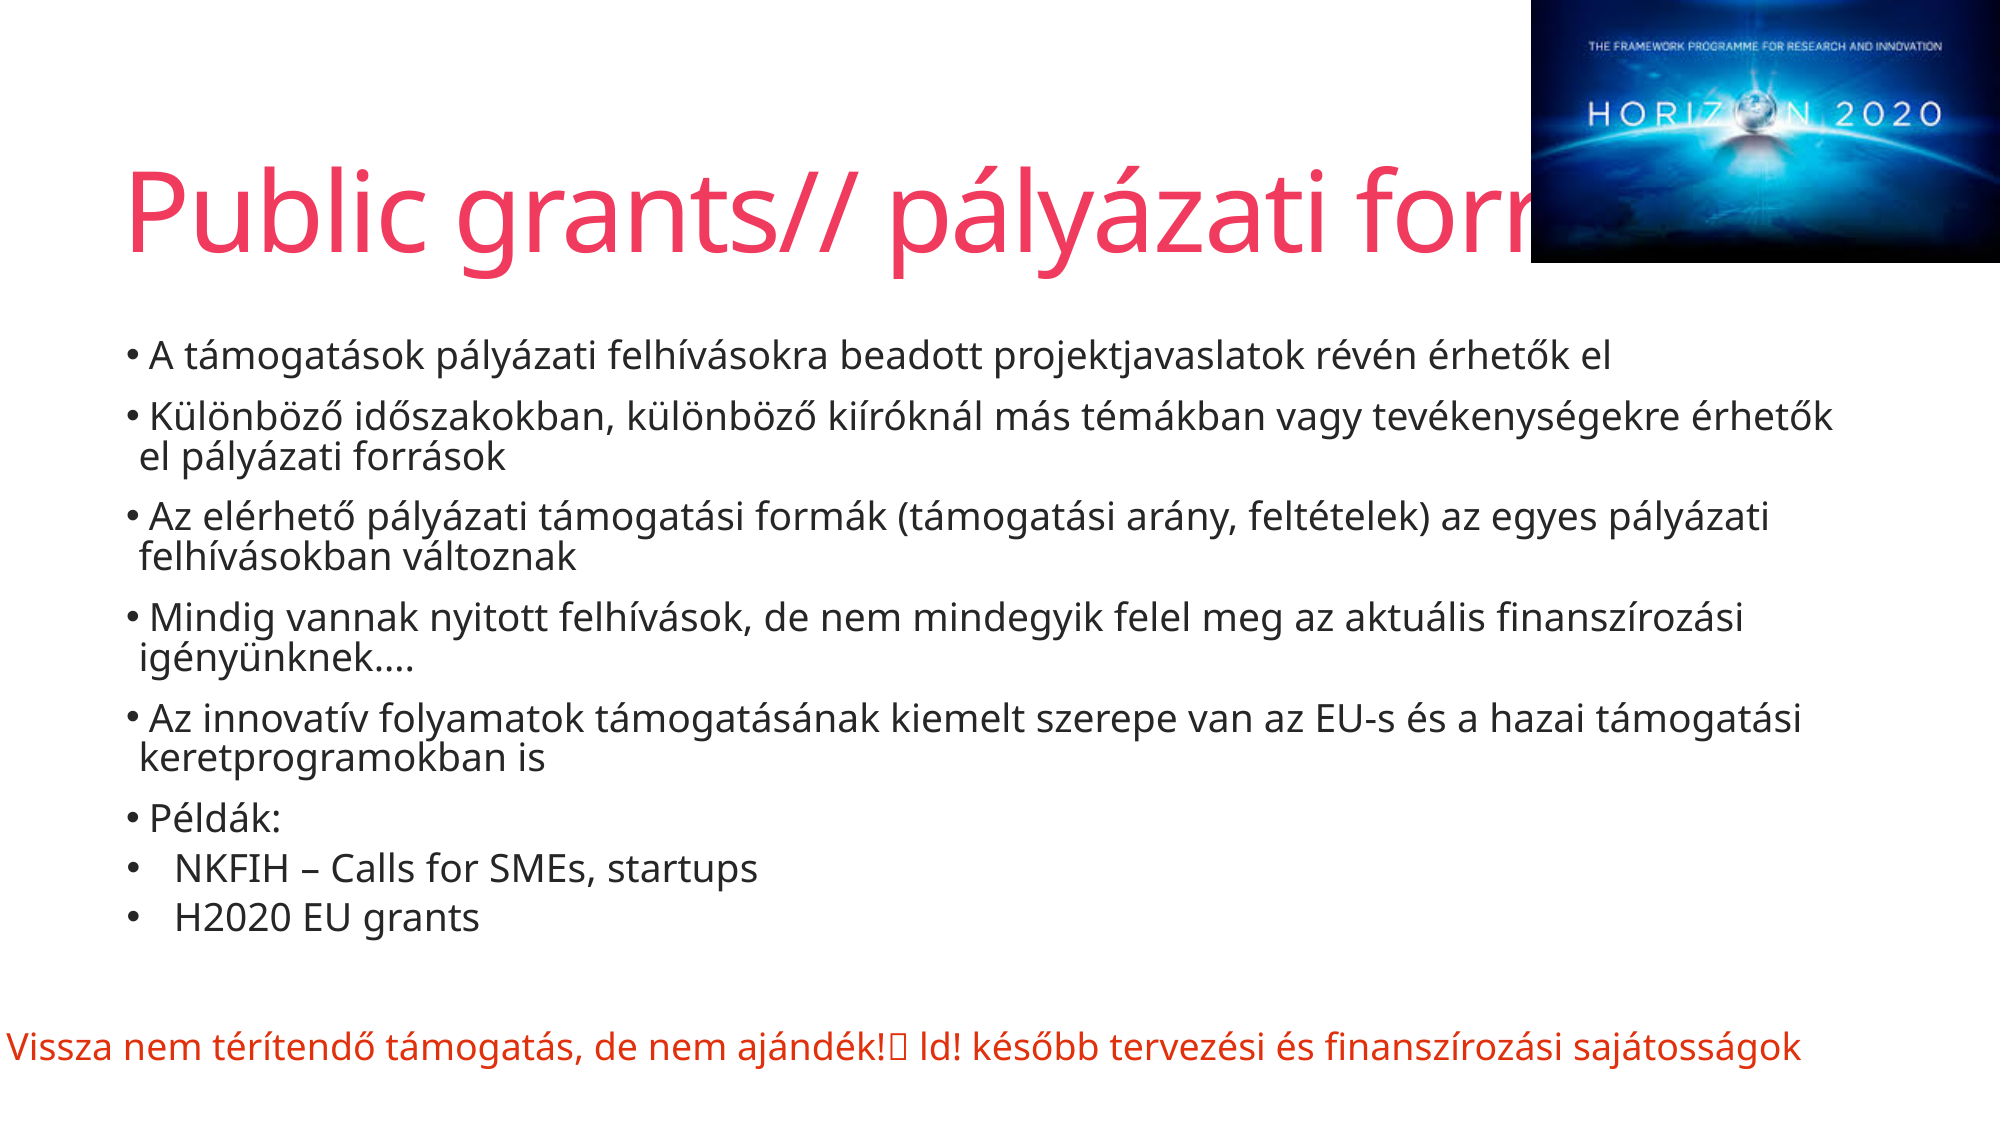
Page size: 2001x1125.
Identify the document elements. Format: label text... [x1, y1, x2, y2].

picture [1530, 0, 2000, 263]
list A támogatások pályázati felhívásokra beadott projektjavaslatok révén érhetők el Különböző időszakokban, különböző kiíróknál más témákban vagy tevékenységekre érhetők el pályázati források Az elérhető pályázati támogatási formák (támogatási arány, feltételek) az egyes pályázati felhívásokban változnak Mindig vannak nyitott felhívások, de nem mindegyik felel meg az aktuális finanszírozási igényünknek…. Az innovatív folyamatok támogatásának kiemelt szerepe van az EU-s és a hazai támogatási keretprogramokban is Példák: NKFIH – Calls for SMEs, startups H2020 EU grants [111, 329, 1876, 948]
title Public grants// pályázati források [107, 81, 1875, 354]
text_box Vissza nem térítendő támogatás, de nem ajándék! ld! később tervezési és finanszírozási sajátosságok [0, 1015, 1828, 1075]
